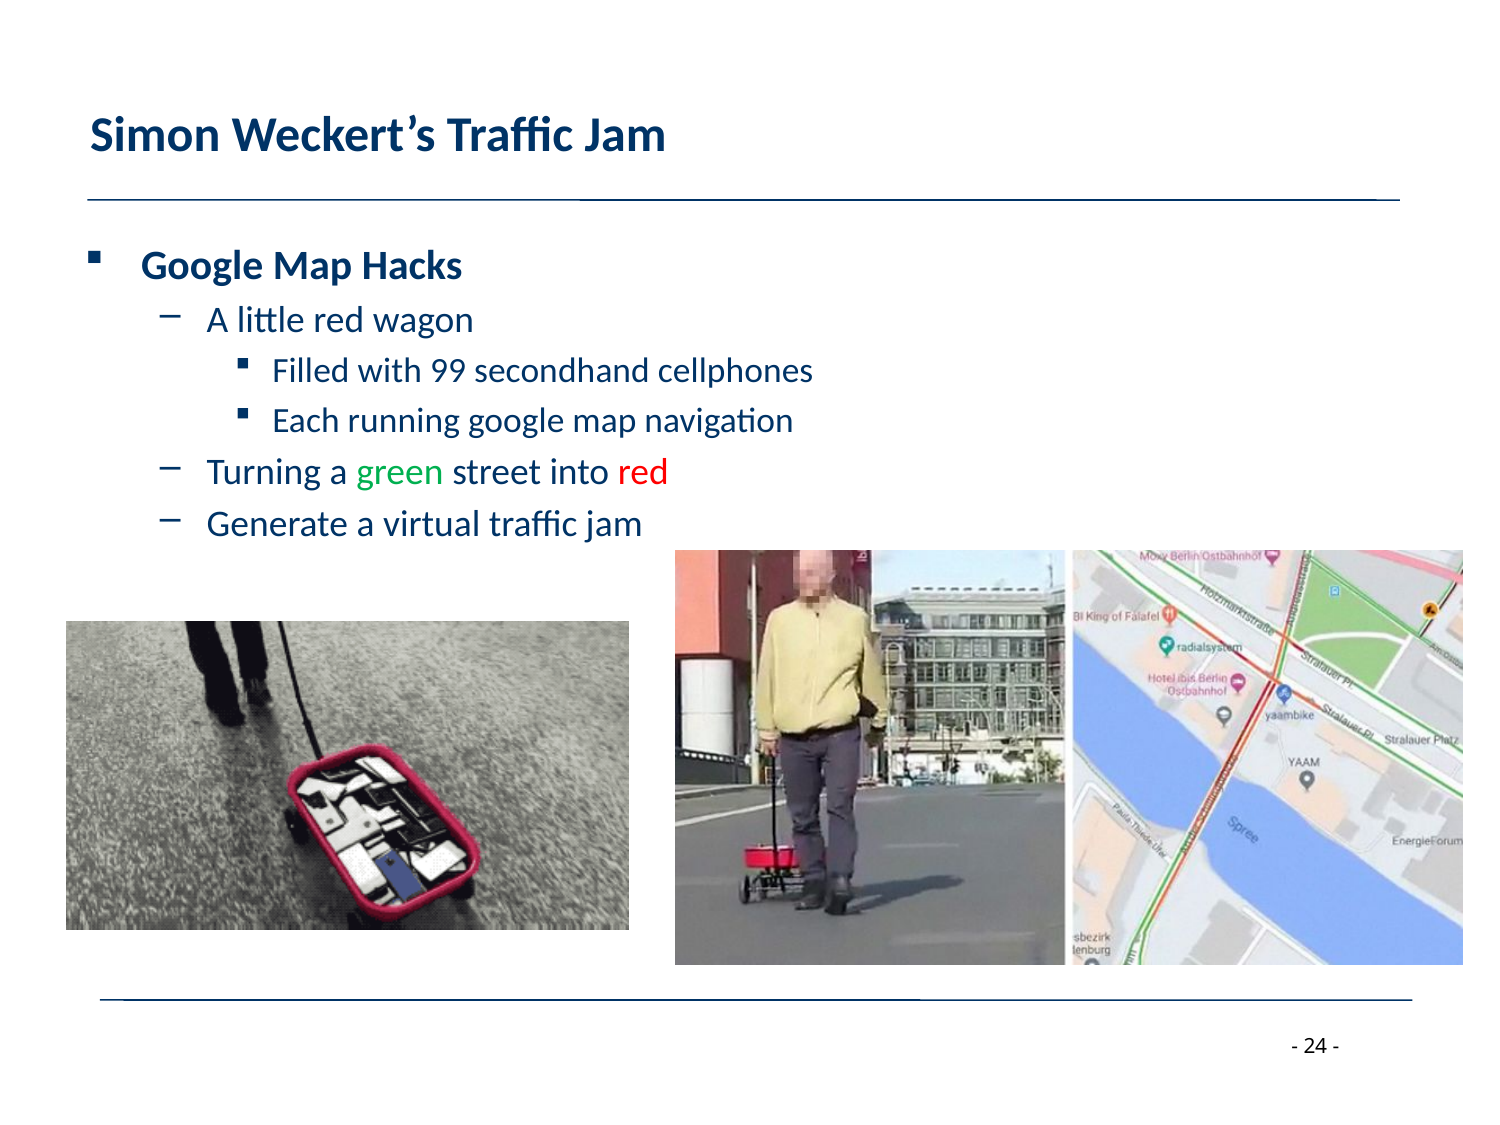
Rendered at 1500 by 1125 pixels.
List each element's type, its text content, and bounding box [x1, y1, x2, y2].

title Simon Weckert’s Traffic Jam [75, 37, 1425, 225]
picture [675, 550, 1463, 965]
list Google Map Hacks A little red wagon Filled with 99 secondhand cellphones Each running google map navigation Turning a green street into red Generate a virtual traffic jam [69, 230, 1420, 973]
picture [65, 621, 629, 930]
